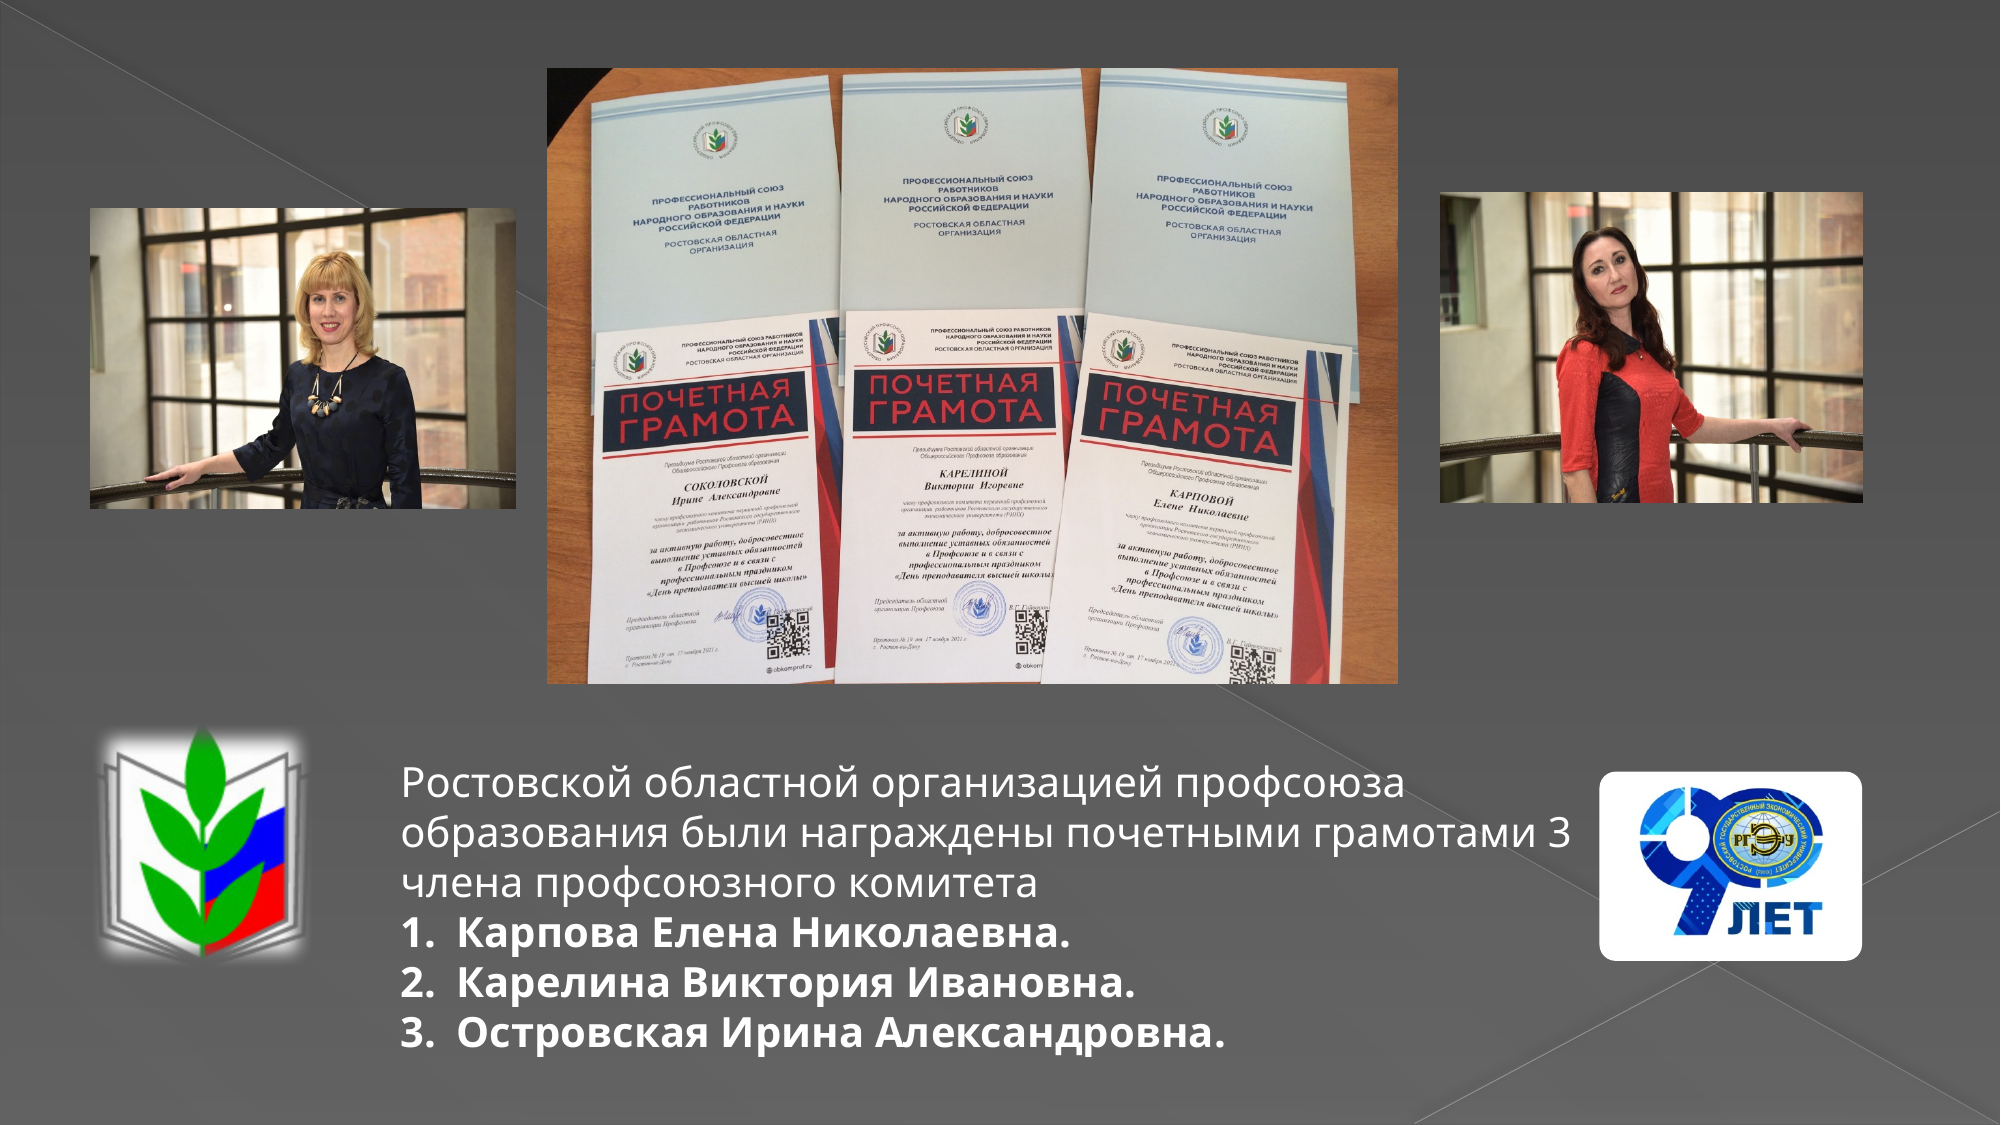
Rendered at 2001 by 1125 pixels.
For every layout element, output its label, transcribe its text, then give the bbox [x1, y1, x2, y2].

picture [90, 207, 516, 510]
text_box Ростовской областной организацией профсоюза образования были награждены почетными грамотами 3 члена профсоюзного комитета Карпова Елена Николаевна. Карелина Виктория Ивановна. Островская Ирина Александровна. [385, 748, 1603, 1064]
picture [90, 721, 316, 971]
picture [546, 68, 1398, 684]
picture [1599, 771, 1863, 962]
picture [1439, 191, 1863, 504]
